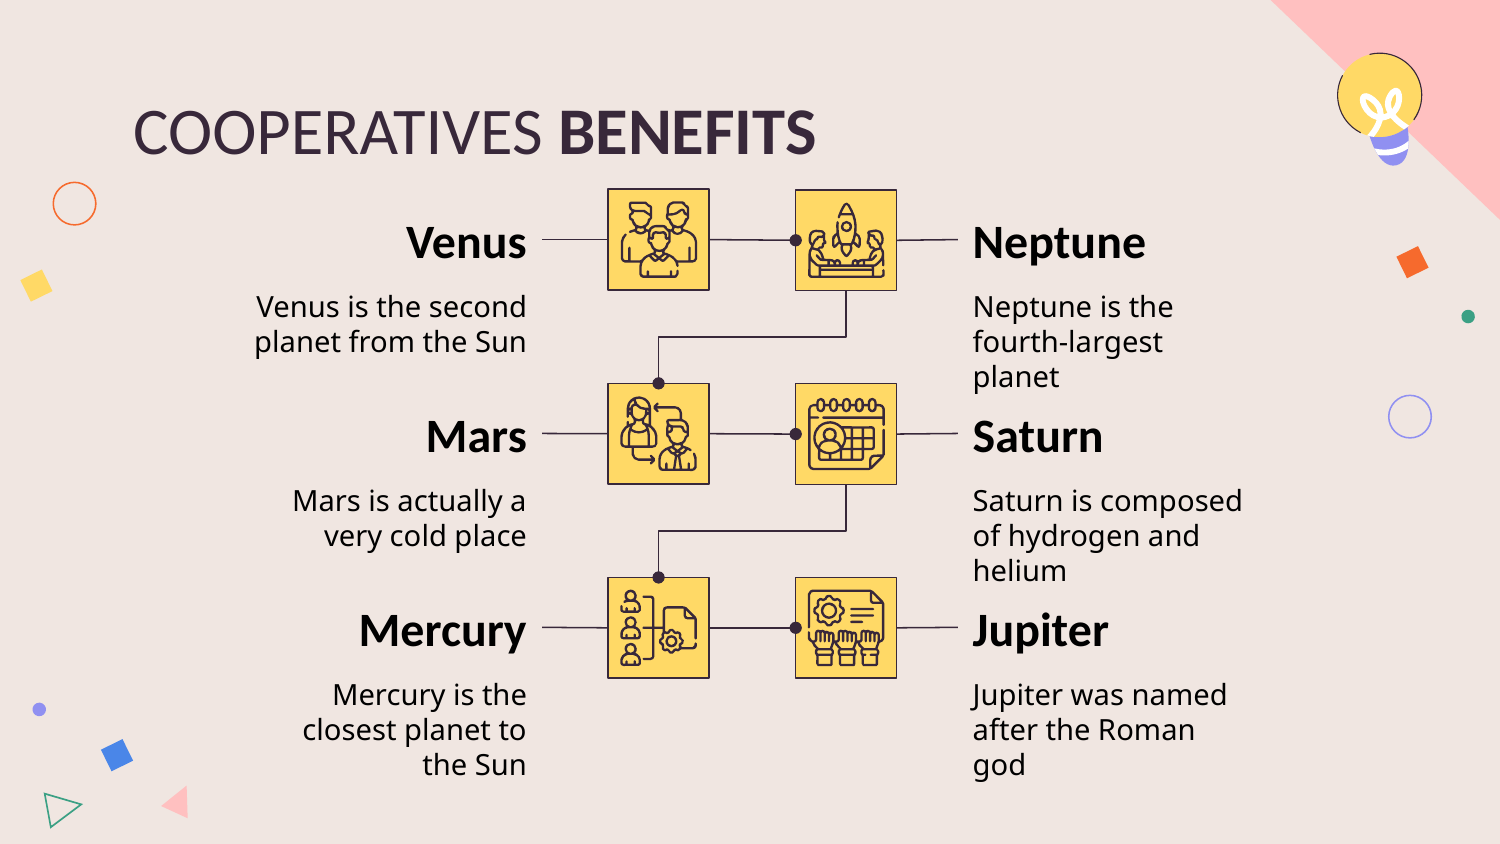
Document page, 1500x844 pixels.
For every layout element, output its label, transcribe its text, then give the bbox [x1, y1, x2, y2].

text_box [607, 188, 710, 291]
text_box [795, 189, 897, 291]
text_box Venus [237, 195, 543, 273]
text_box Mars [237, 389, 543, 467]
title COOPERATIVES BENEFITS [118, 72, 1382, 167]
text_box Neptune is the fourth-largest planet [957, 273, 1263, 369]
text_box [795, 577, 897, 679]
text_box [607, 383, 702, 485]
text_box Saturn is composed of hydrogen and helium [957, 467, 1263, 563]
text_box Mars is actually a very cold place [237, 467, 543, 563]
text_box Saturn [957, 389, 1263, 467]
text_box Jupiter was named after the Roman god [957, 661, 1263, 757]
text_box Jupiter [957, 583, 1263, 661]
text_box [705, 436, 799, 625]
text_box Neptune [957, 195, 1263, 273]
text_box Mercury is the closest planet to the Sun [237, 661, 543, 757]
text_box Mercury [237, 583, 543, 661]
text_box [801, 383, 897, 485]
text_box Venus is the second planet from the Sun [237, 273, 543, 369]
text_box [607, 577, 710, 679]
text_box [705, 243, 799, 432]
